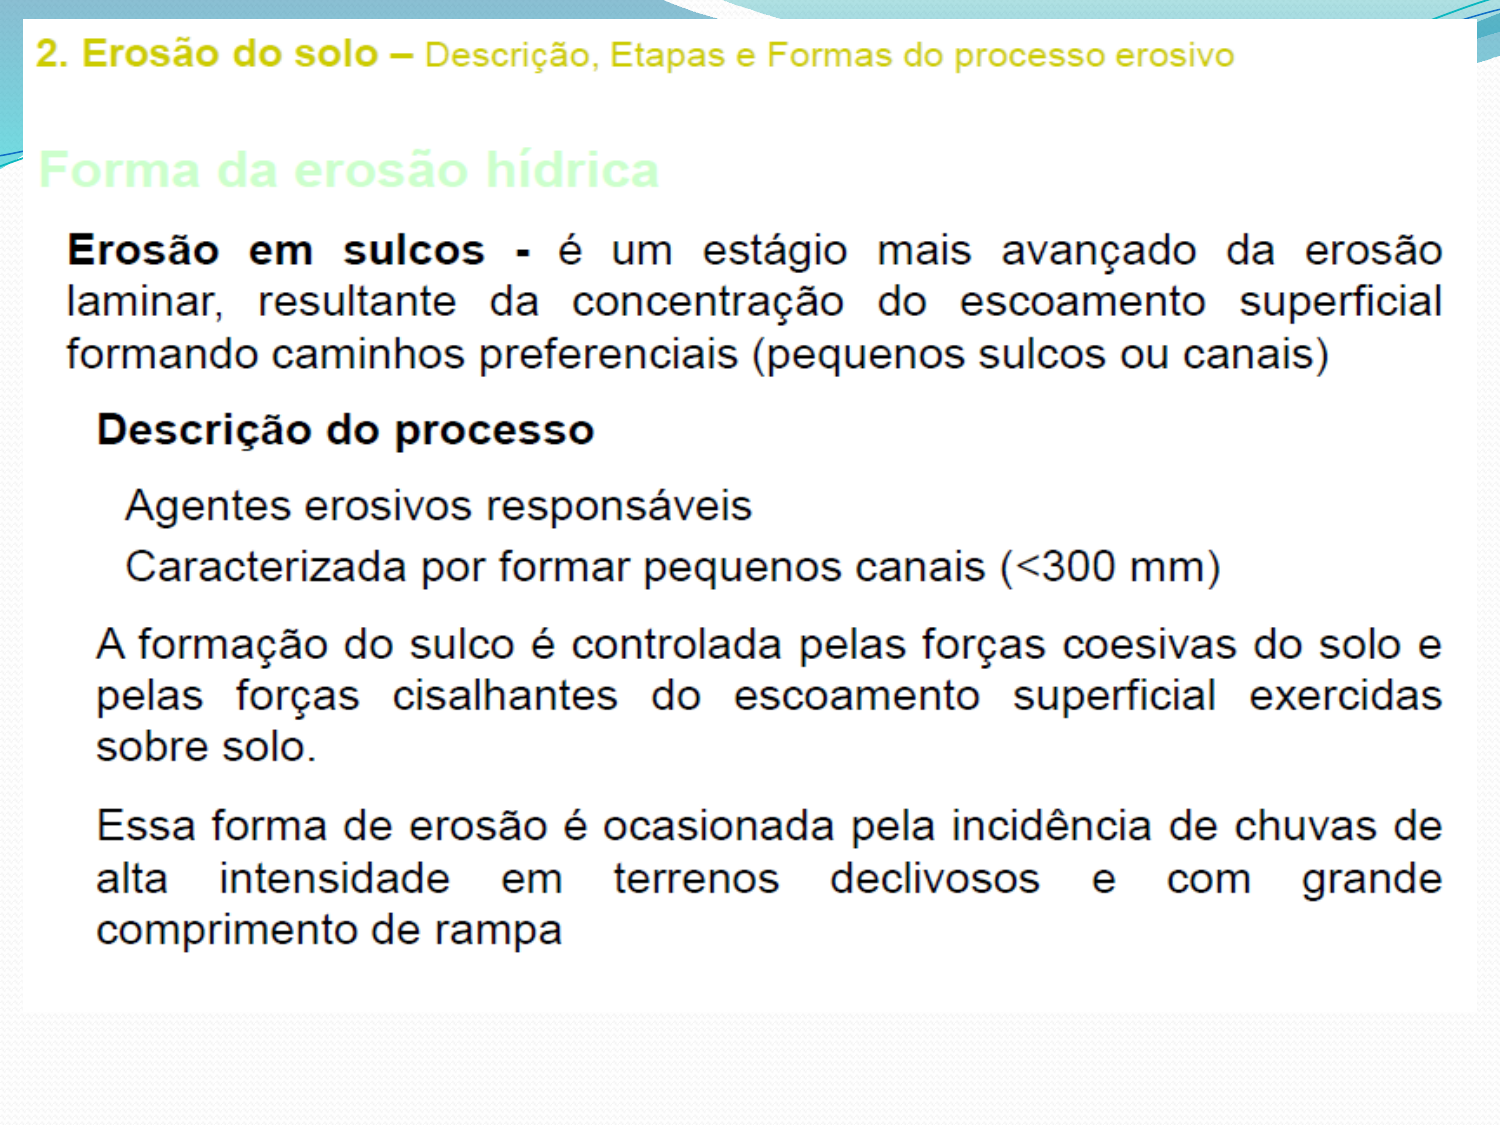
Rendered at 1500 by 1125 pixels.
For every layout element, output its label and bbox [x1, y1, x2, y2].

picture [23, 18, 1477, 1012]
